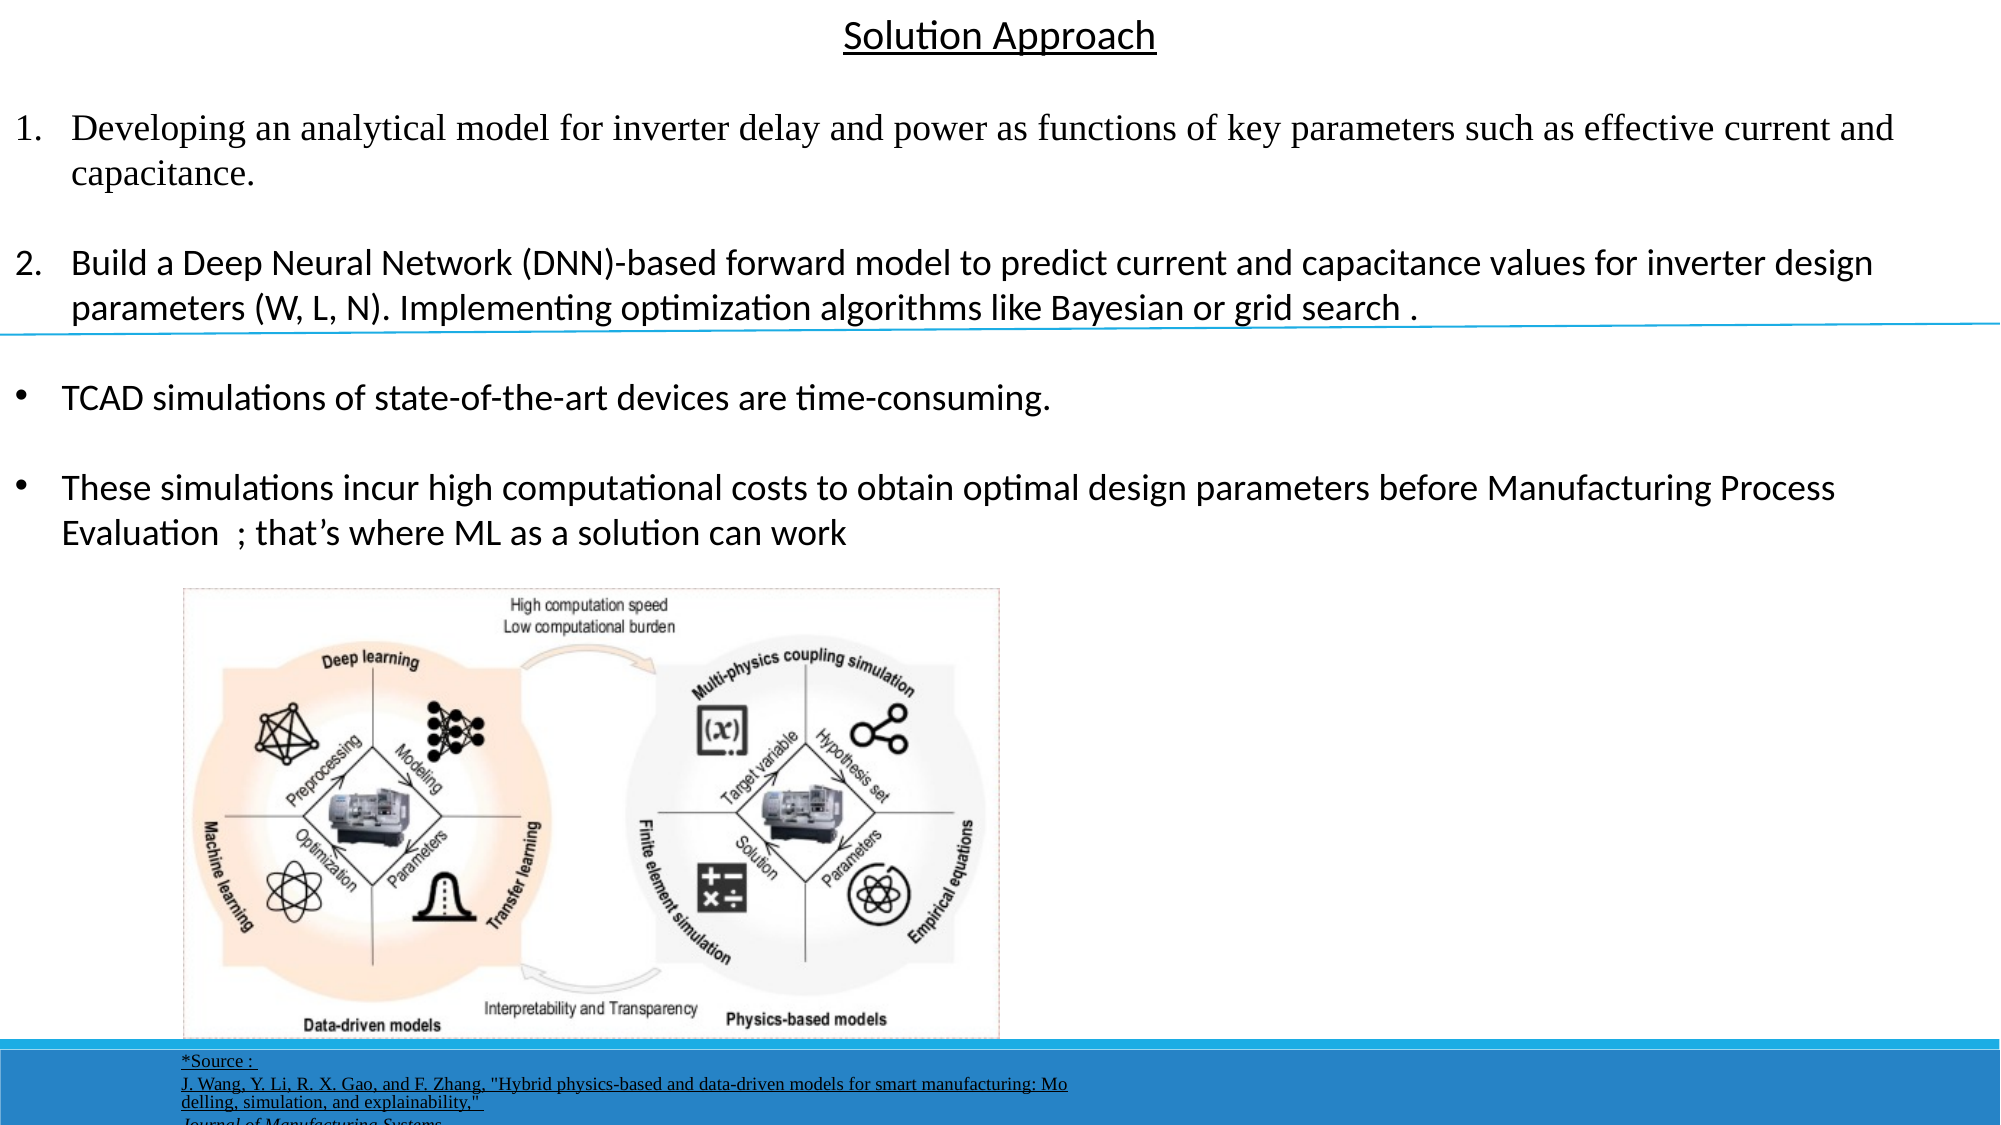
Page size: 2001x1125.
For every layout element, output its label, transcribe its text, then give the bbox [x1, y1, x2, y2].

text_box Solution Approach Developing an analytical model for inverter delay and power as functions of key parameters such as effective current and capacitance. Build a Deep Neural Network (DNN)-based forward model to predict current and capacitance values for inverter design parameters (W, L, N). Implementing optimization algorithms like Bayesian or grid search . TCAD simulations of state-of-the-art devices are time-consuming. These simulations incur high computational costs to obtain optimal design parameters before Manufacturing Process Evaluation ; that’s where ML as a solution can work [0, 0, 2000, 321]
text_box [0, 323, 2000, 336]
text_box *Source : J. Wang, Y. Li, R. X. Gao, and F. Zhang, "Hybrid physics-based and data-driven models for smart manufacturing: Modelling, simulation, and explainability," Journal of Manufacturing Systems, vol. 63, pp. 540–553, 2022. [Online]. Available: https://doi.org/10.1016/j.jmsy.2022.02.008 [166, 1041, 1084, 1125]
picture [183, 587, 1001, 1040]
text_box Solution Approach Developing an analytical model for inverter delay and power as functions of key parameters such as effective current and capacitance. Build a Deep Neural Network (DNN)-based forward model to predict current and capacitance values for inverter design parameters (W, L, N). Implementing optimization algorithms like Bayesian or grid search . TCAD simulations of state-of-the-art devices are time-consuming. These simulations incur high computational costs to obtain optimal design parameters before Manufacturing Process Evaluation ; that’s where ML as a solution can work [0, 343, 2000, 560]
